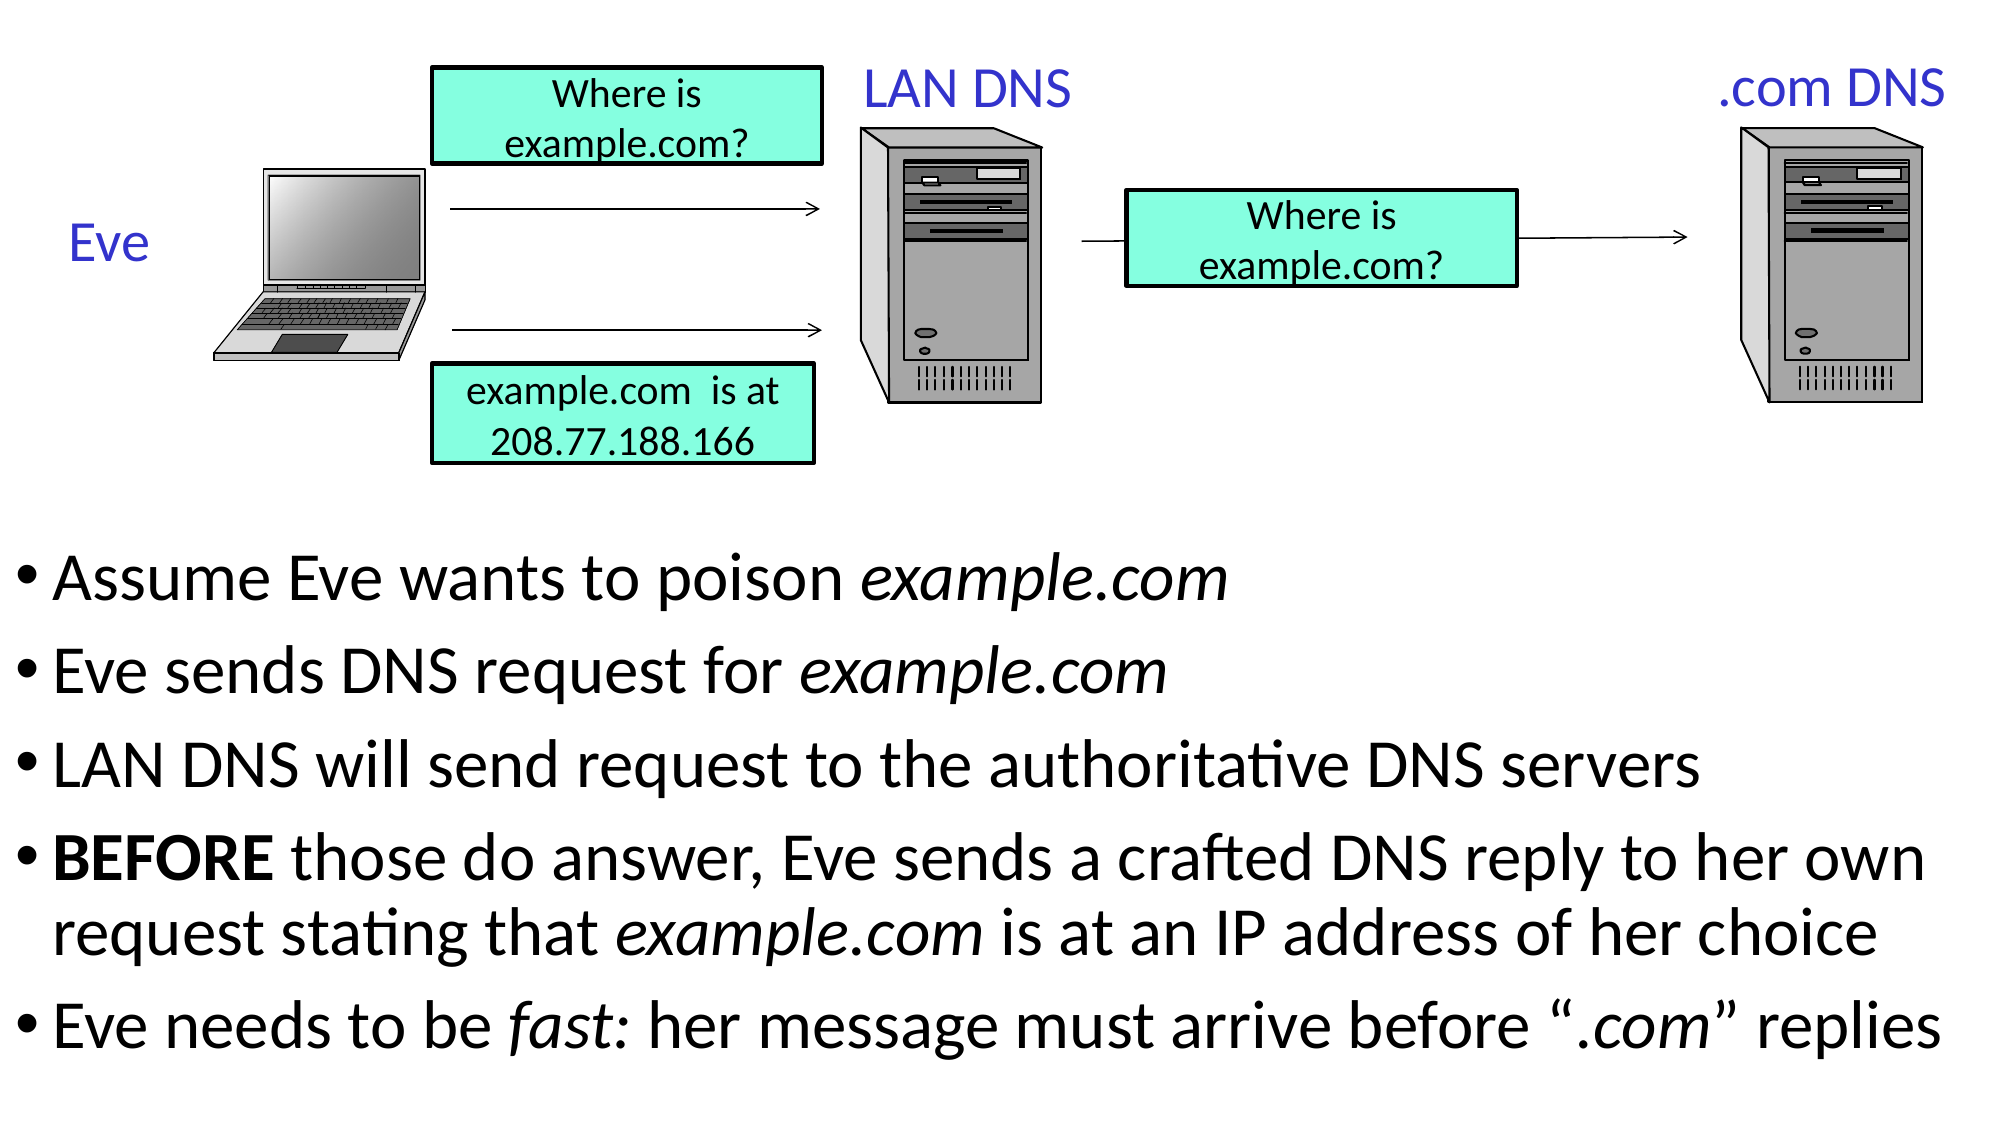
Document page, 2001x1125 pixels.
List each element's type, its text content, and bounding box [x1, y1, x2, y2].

picture [859, 126, 1044, 404]
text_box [1081, 237, 1688, 242]
text_box example.com is at 208.77.188.166 [431, 363, 815, 463]
text_box Where is example.com? [1126, 189, 1517, 237]
text_box Eve [53, 196, 165, 281]
text_box LAN DNS [848, 41, 1088, 127]
text_box Where is example.com? [431, 67, 822, 164]
list Assume Eve wants to poison example.com Eve sends DNS request for example.com LAN DNS will send request to the authoritative DNS servers BEFORE those do answer, Eve sends a crafted DNS reply to her own request stating that example.com is at an IP address of her choice Eve needs to be fast: her message must arrive before “.com” replies [0, 533, 1964, 1103]
picture [211, 166, 428, 364]
text_box Where is example.com? [1126, 242, 1517, 287]
text_box .com DNS [1702, 40, 1962, 126]
picture [1740, 126, 1924, 404]
